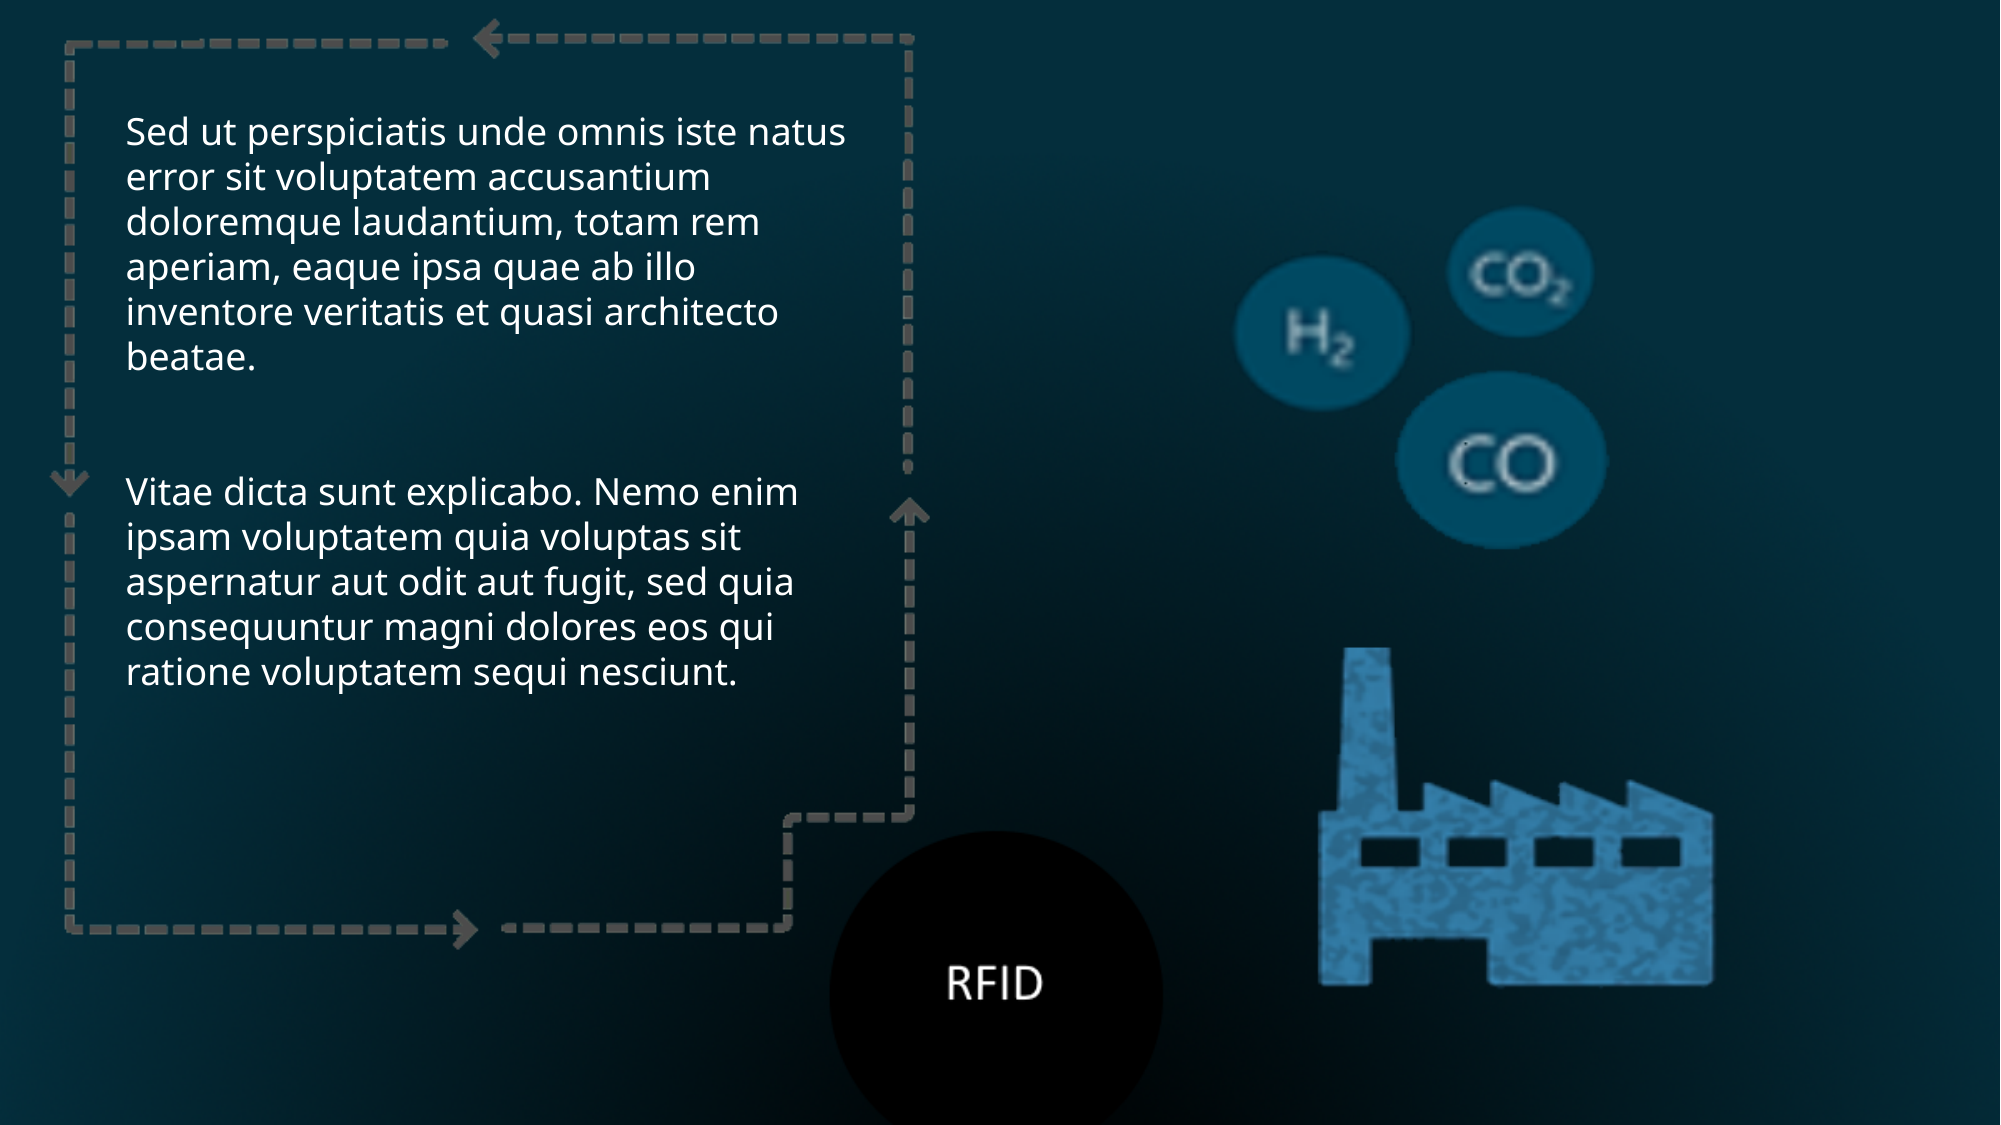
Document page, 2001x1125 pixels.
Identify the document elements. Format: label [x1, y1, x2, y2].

list [0, 0, 2000, 1125]
